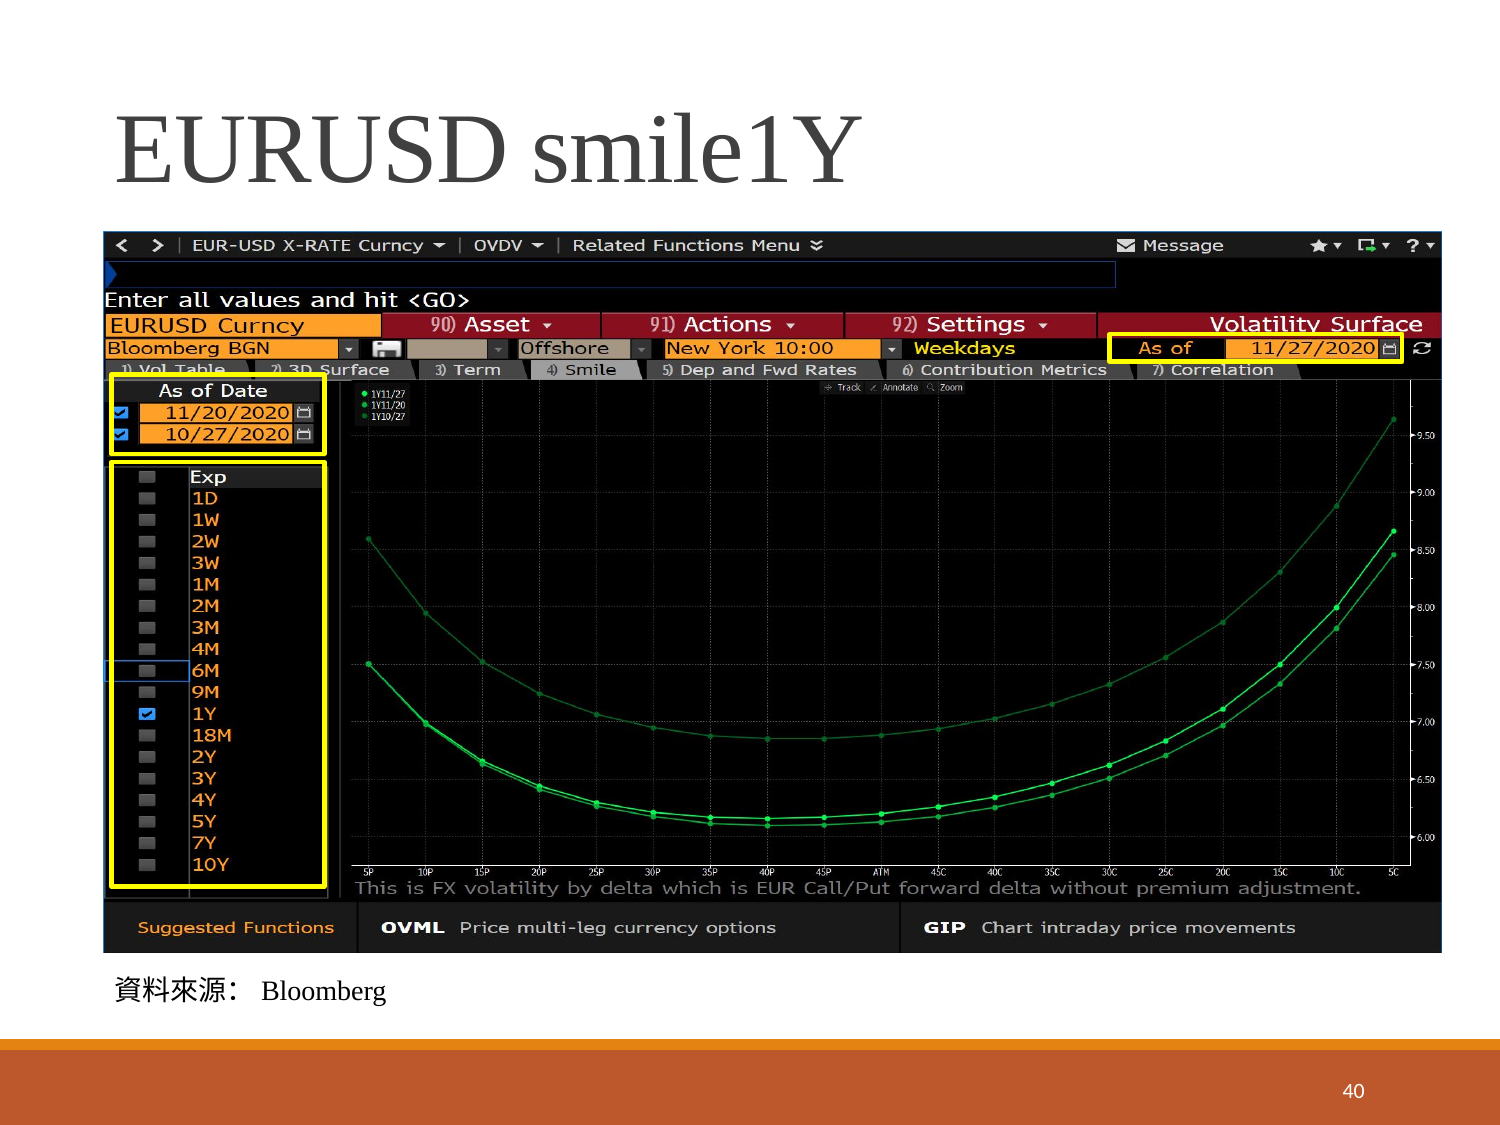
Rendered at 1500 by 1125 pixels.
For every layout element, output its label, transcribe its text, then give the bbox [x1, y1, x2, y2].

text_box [102, 231, 1442, 1006]
slide_number 40 [1218, 1059, 1380, 1120]
title EURUSD smile1Y [103, 68, 1397, 230]
